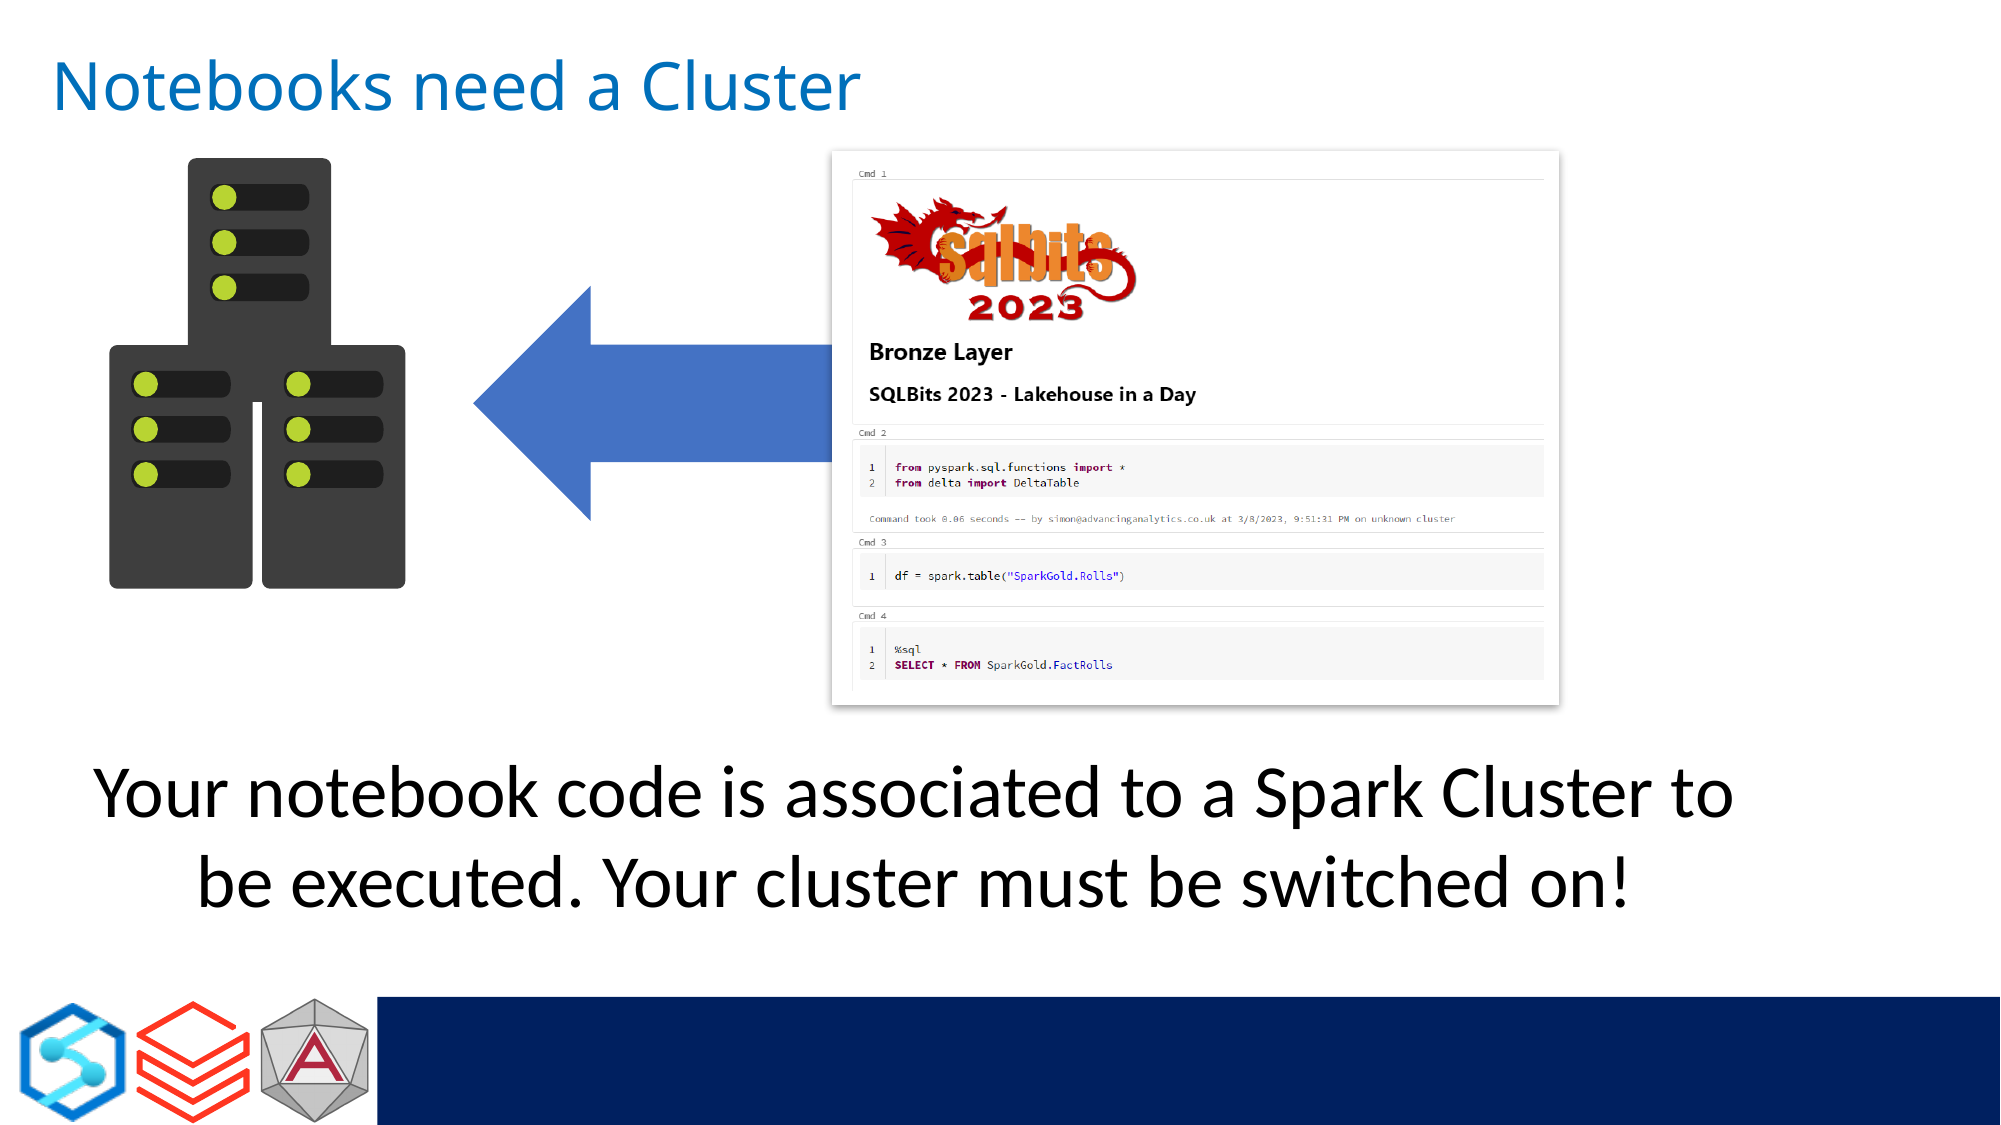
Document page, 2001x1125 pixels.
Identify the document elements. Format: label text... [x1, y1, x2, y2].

text_box [471, 283, 826, 524]
text_box Your notebook code is associated to a Spark Cluster to be executed. Your cluster must be switched on! [53, 735, 1777, 930]
title Notebooks need a Cluster [37, 35, 1169, 136]
picture [13, 1003, 133, 1122]
picture [251, 997, 377, 1124]
picture [846, 165, 1545, 691]
picture [105, 154, 407, 591]
